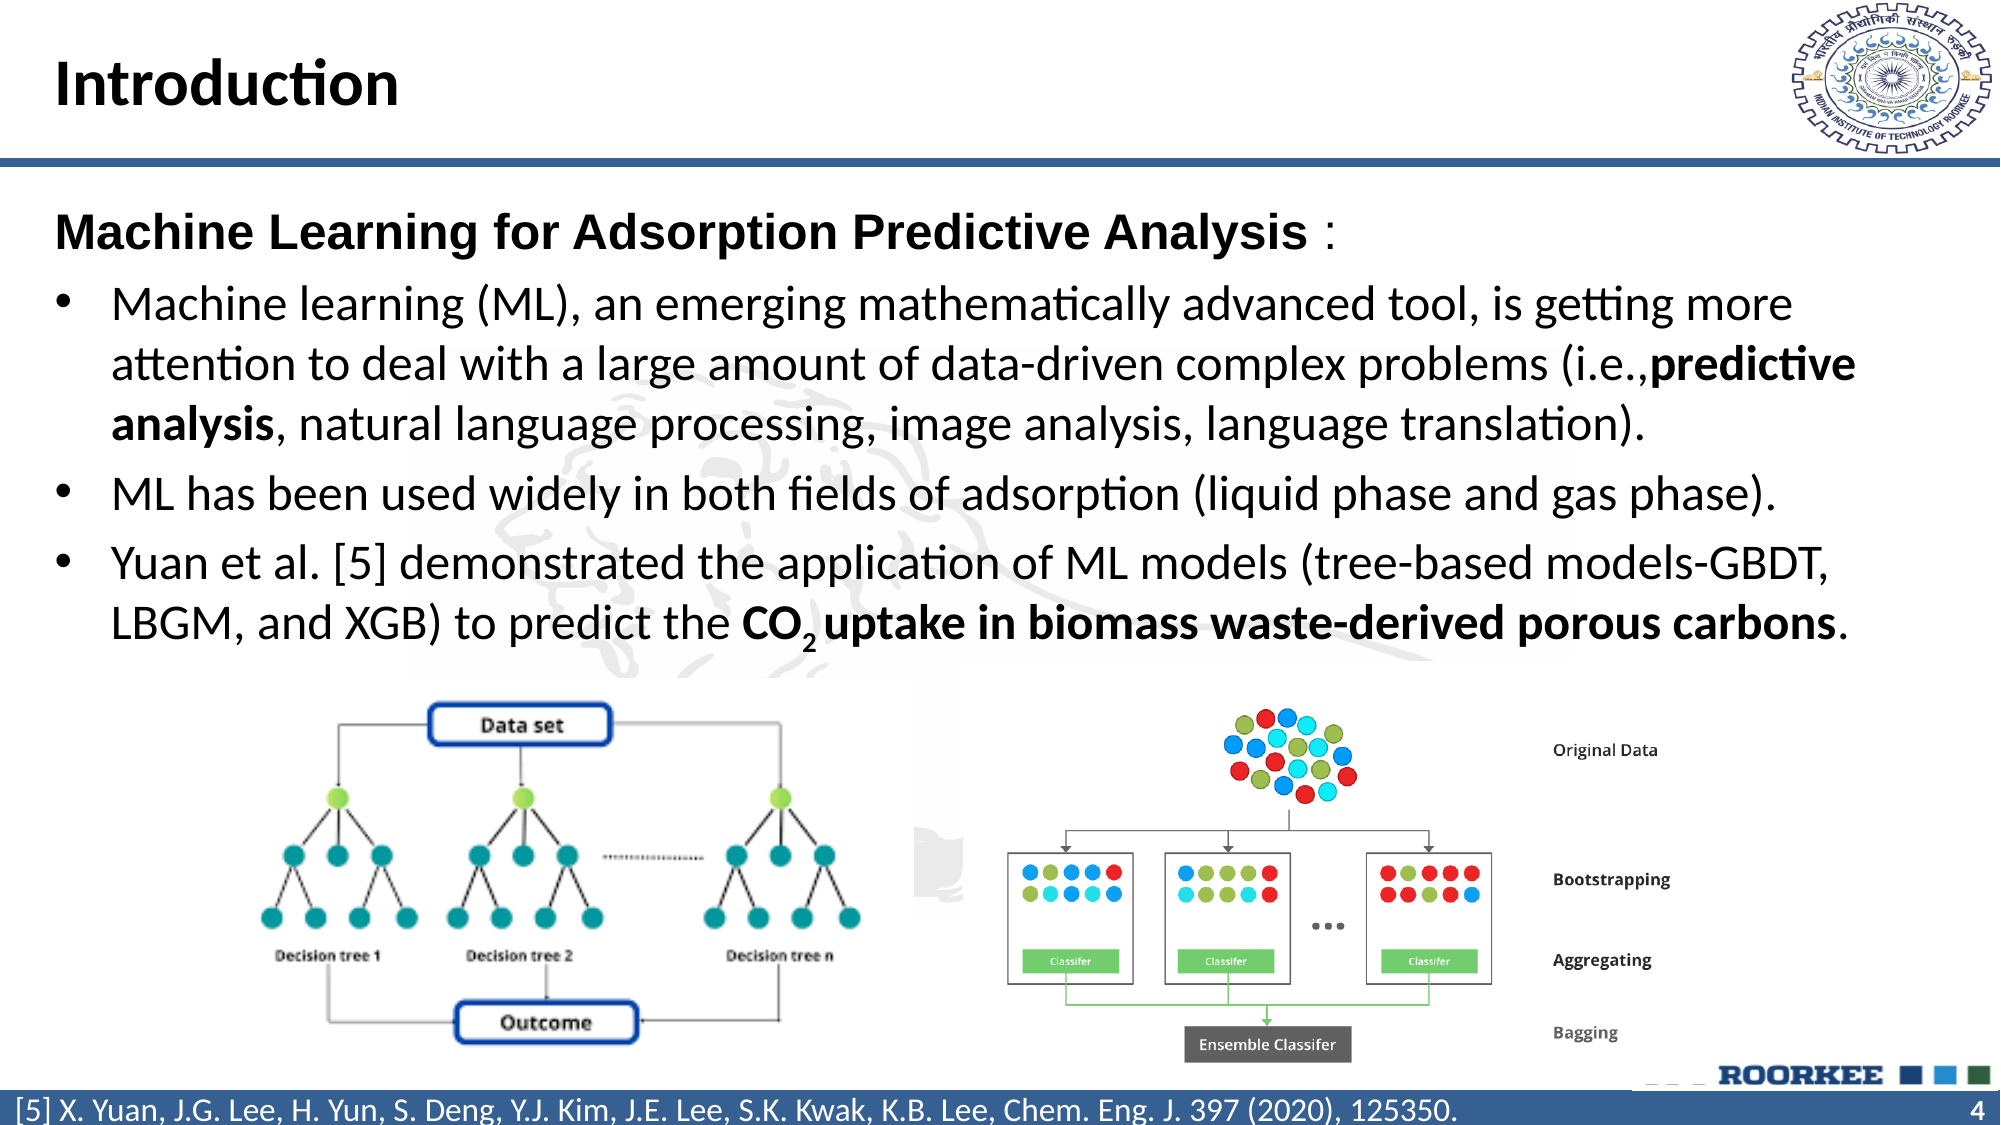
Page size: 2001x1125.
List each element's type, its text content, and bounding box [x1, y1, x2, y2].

title Introduction [39, 33, 1580, 125]
text_box [5] X. Yuan, J.G. Lee, H. Yun, S. Deng, Y.J. Kim, J.E. Lee, S.K. Kwak, K.B. Lee, Chem. Eng. J. 397 (2020), 125350. [0, 1080, 1850, 1125]
picture [1785, 0, 2000, 158]
list Machine Learning for Adsorption Predictive Analysis : Machine learning (ML), an emerging mathematically advanced tool, is getting more attention to deal with a large amount of data-driven complex problems (i.e.,predictive analysis, natural language processing, image analysis, language translation). ML has been used widely in both fields of adsorption (liquid phase and gas phase). Yuan et al. [5] demonstrated the application of ML models (tree-based models-GBDT, LBGM, and XGB) to predict the CO2 uptake in biomass waste-derived porous carbons. [39, 192, 1958, 1050]
picture [223, 678, 914, 1066]
picture [963, 660, 1998, 1091]
